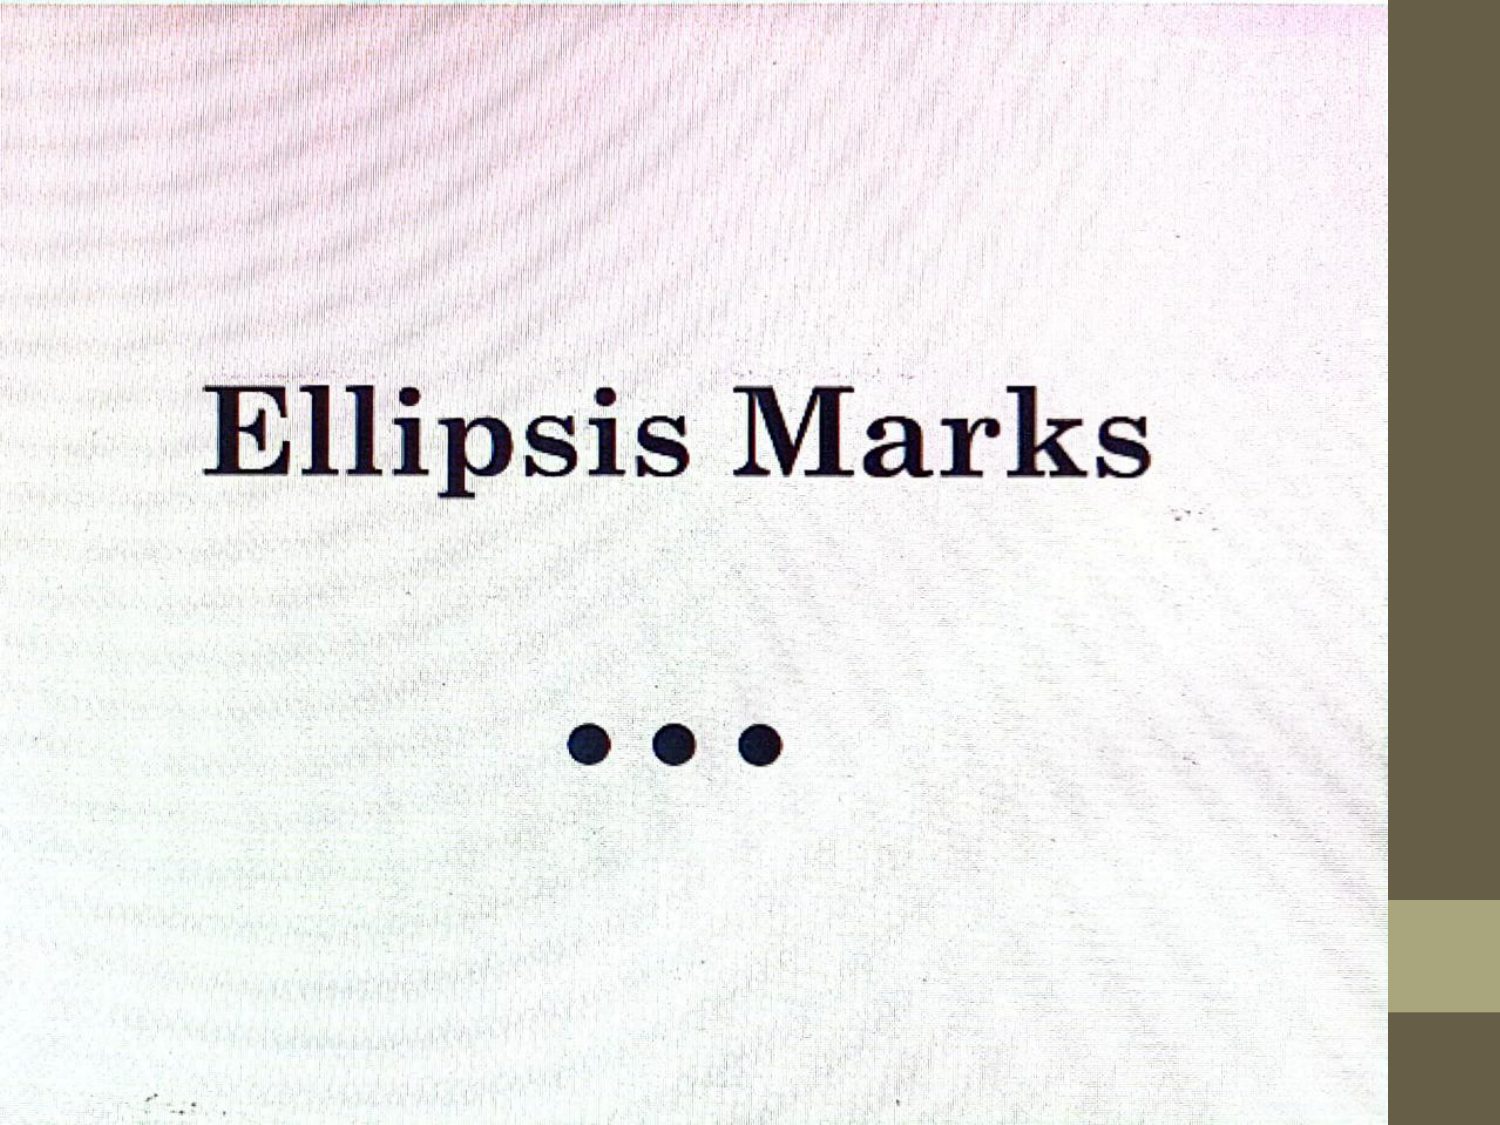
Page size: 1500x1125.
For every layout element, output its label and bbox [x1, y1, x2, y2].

list [0, 0, 1389, 1125]
